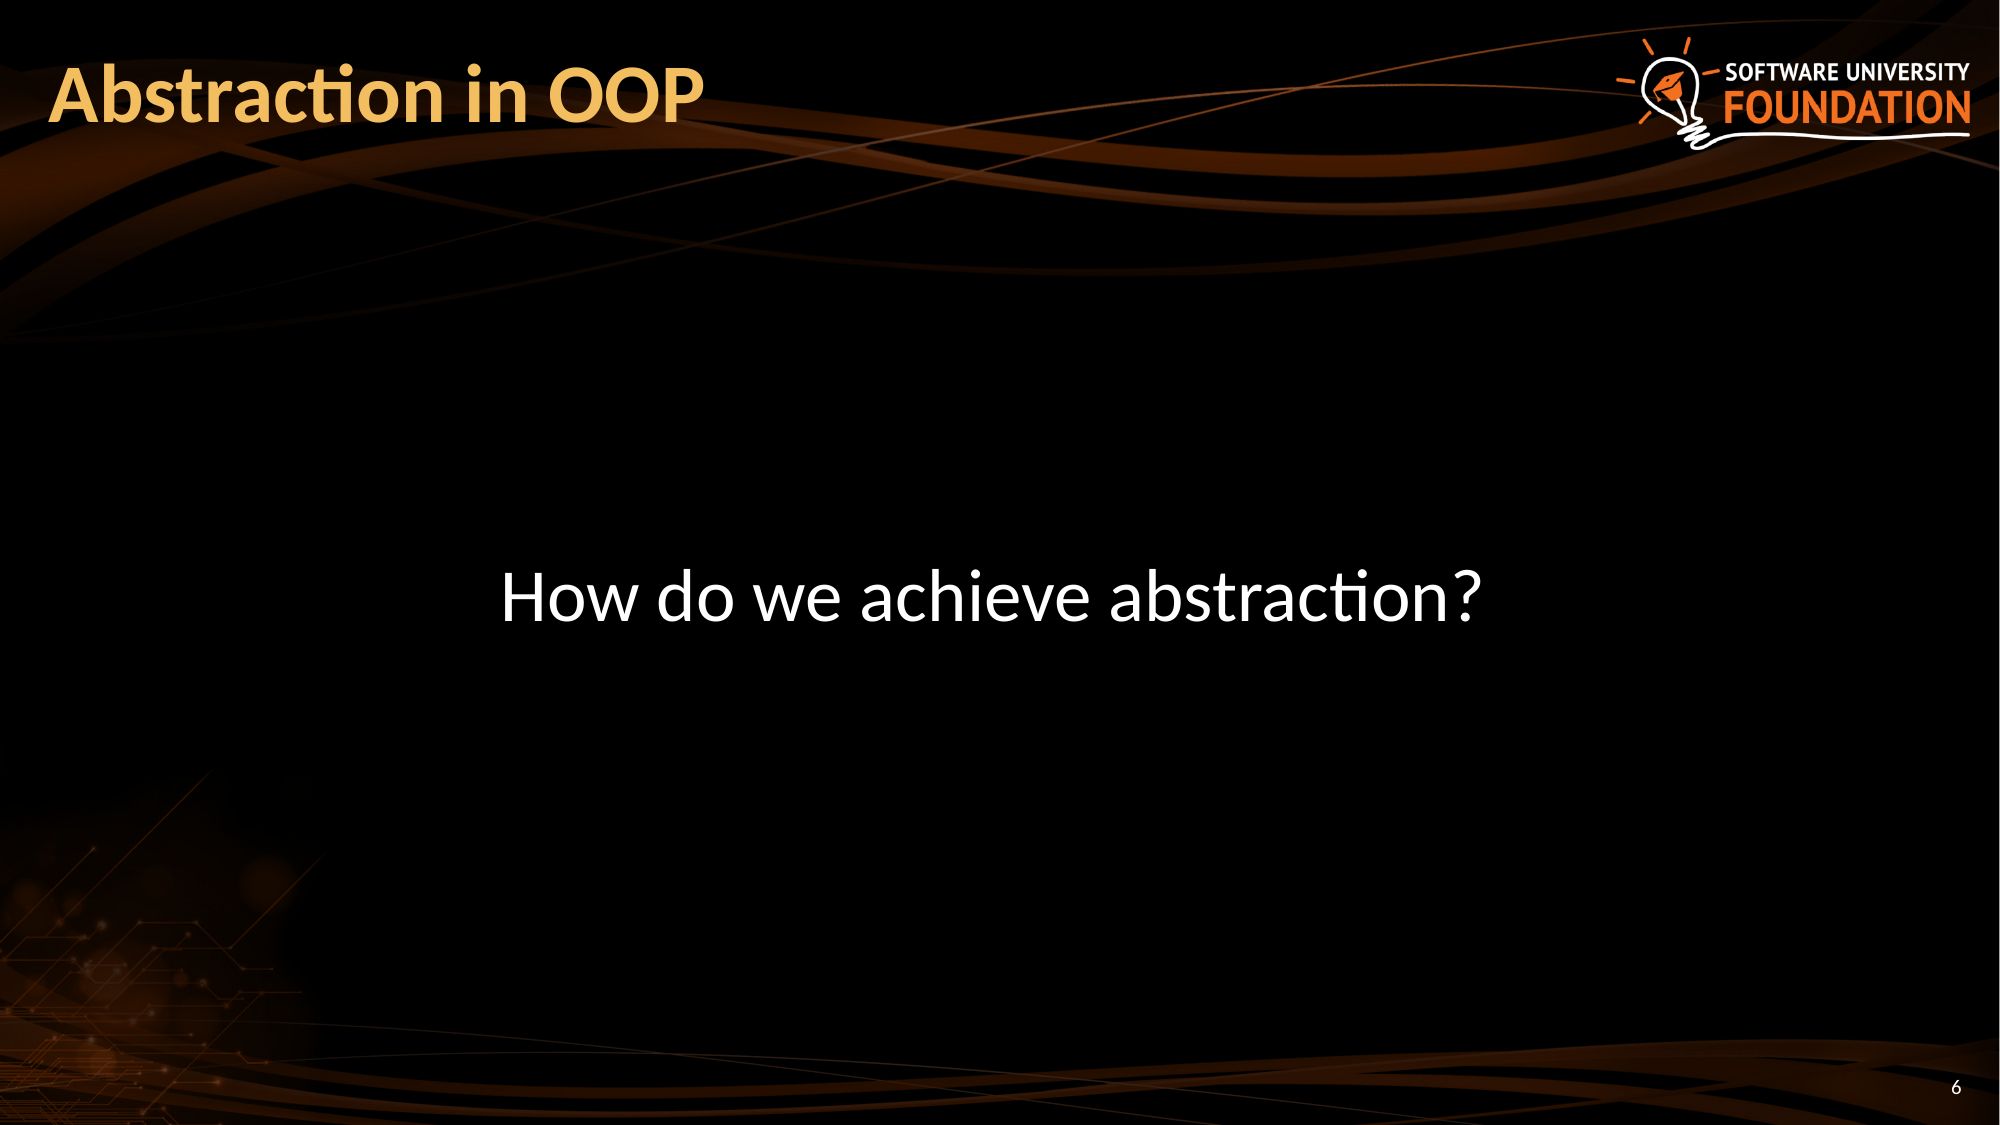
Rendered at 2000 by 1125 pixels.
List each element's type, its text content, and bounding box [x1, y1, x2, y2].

title Abstraction in OOP [30, 6, 1602, 189]
list How do we achieve abstraction? [24, 24, 1962, 939]
slide_number 6 [1897, 1070, 1968, 1103]
picture [0, 0, 2000, 1125]
